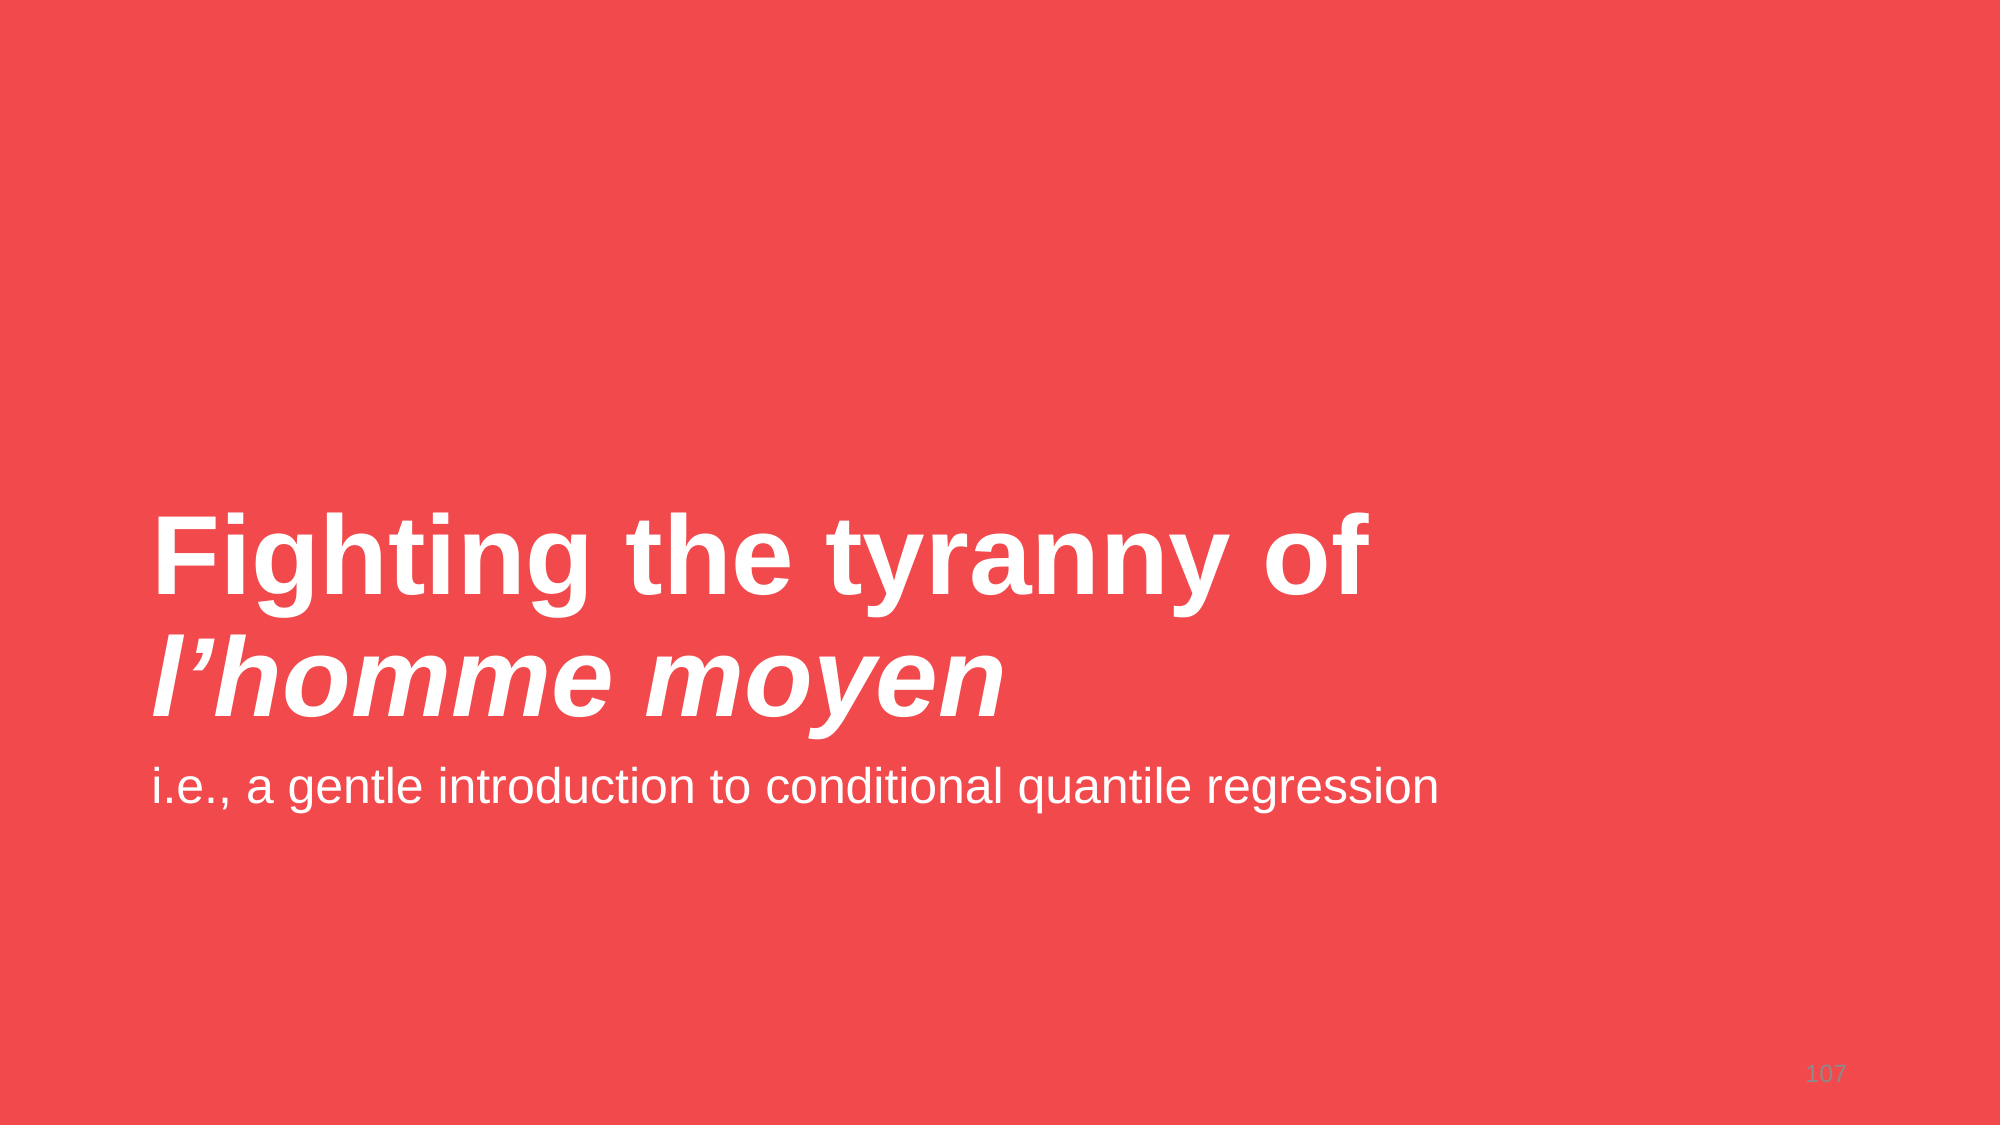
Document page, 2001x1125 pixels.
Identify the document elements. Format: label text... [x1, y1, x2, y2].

list i.e., a gentle introduction to conditional quantile regression [136, 752, 1862, 999]
slide_number 107 [1412, 1042, 1863, 1103]
title Fighting the tyranny of l’homme moyen [136, 280, 1862, 749]
